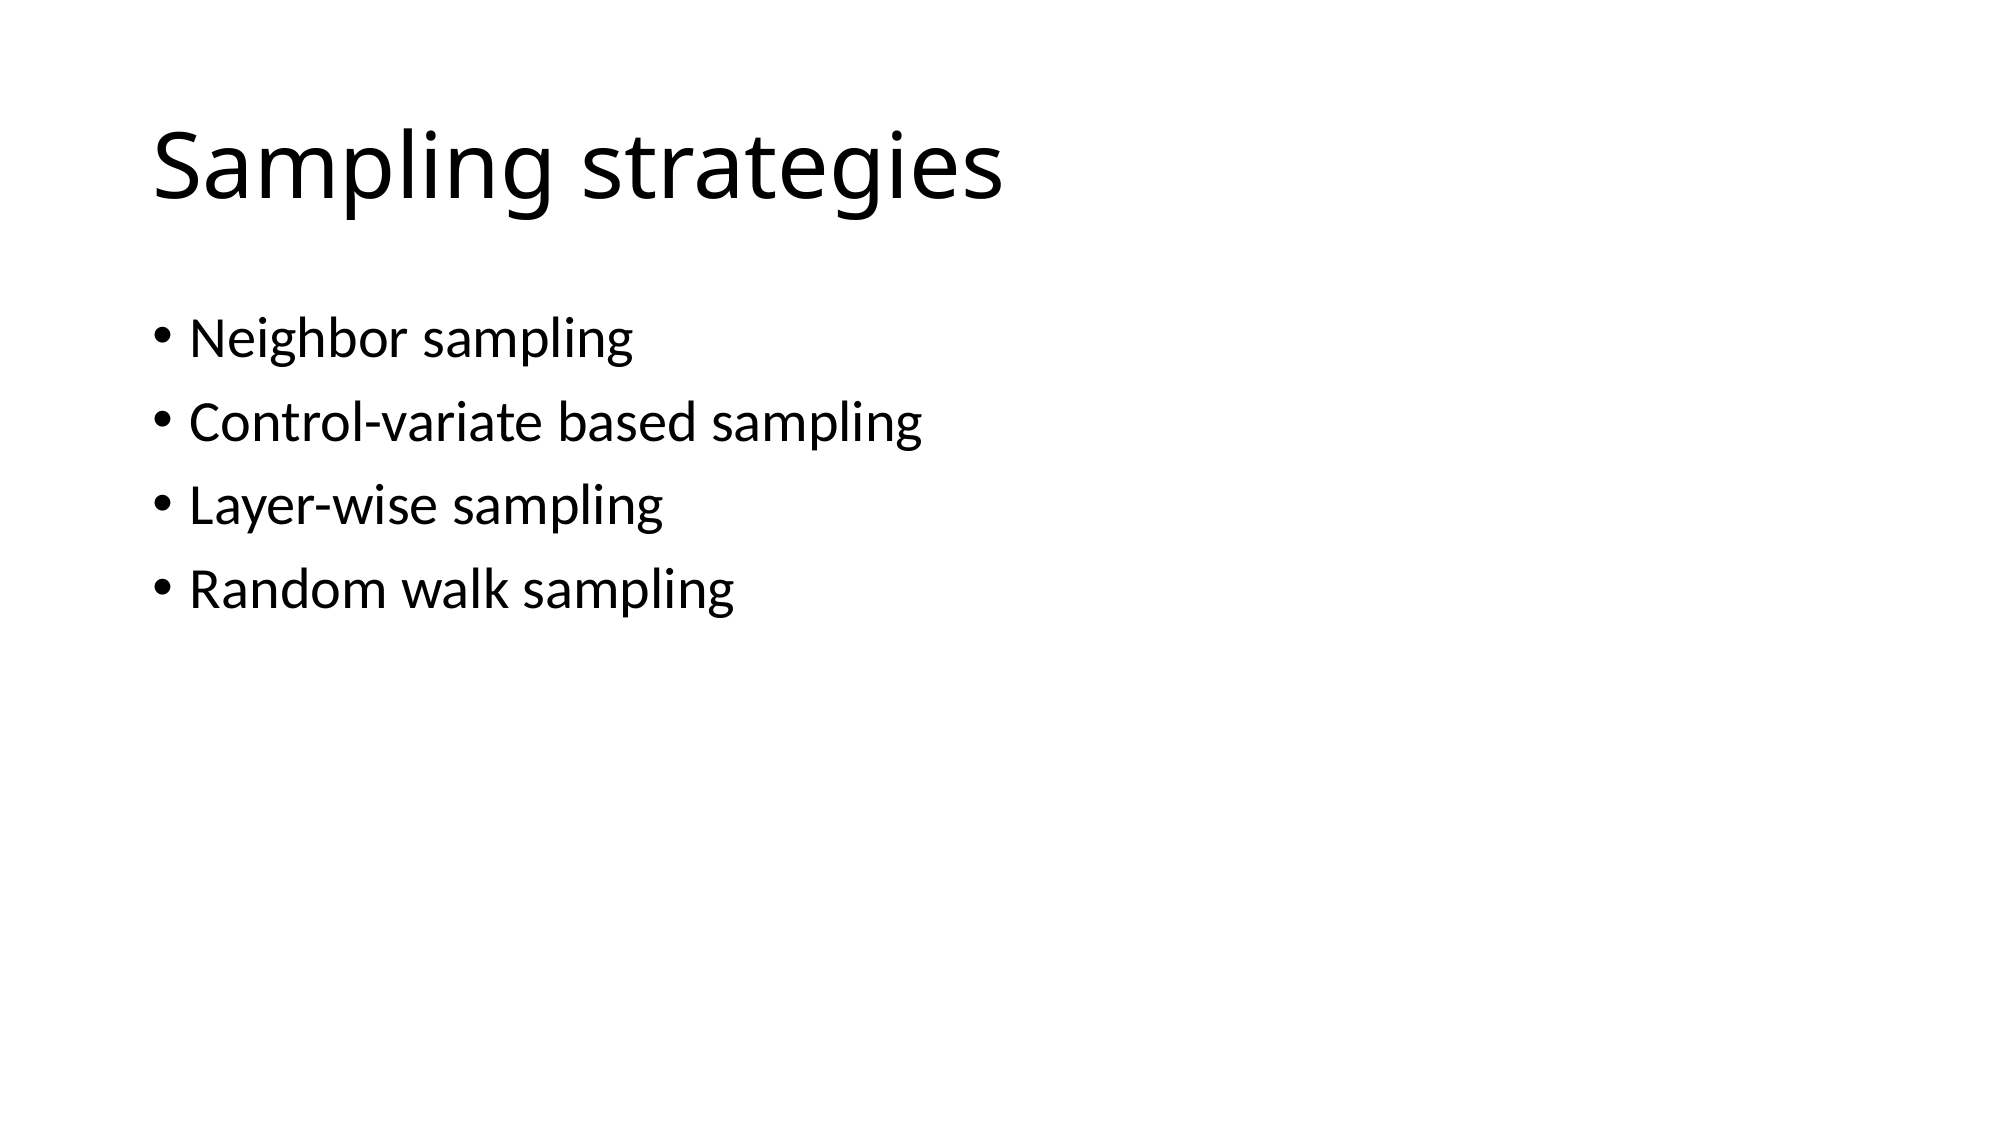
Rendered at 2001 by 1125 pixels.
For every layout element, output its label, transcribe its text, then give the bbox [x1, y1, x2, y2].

list Neighbor sampling Control-variate based sampling Layer-wise sampling Random walk sampling [137, 299, 1863, 1014]
title Sampling strategies [137, 59, 1863, 278]
